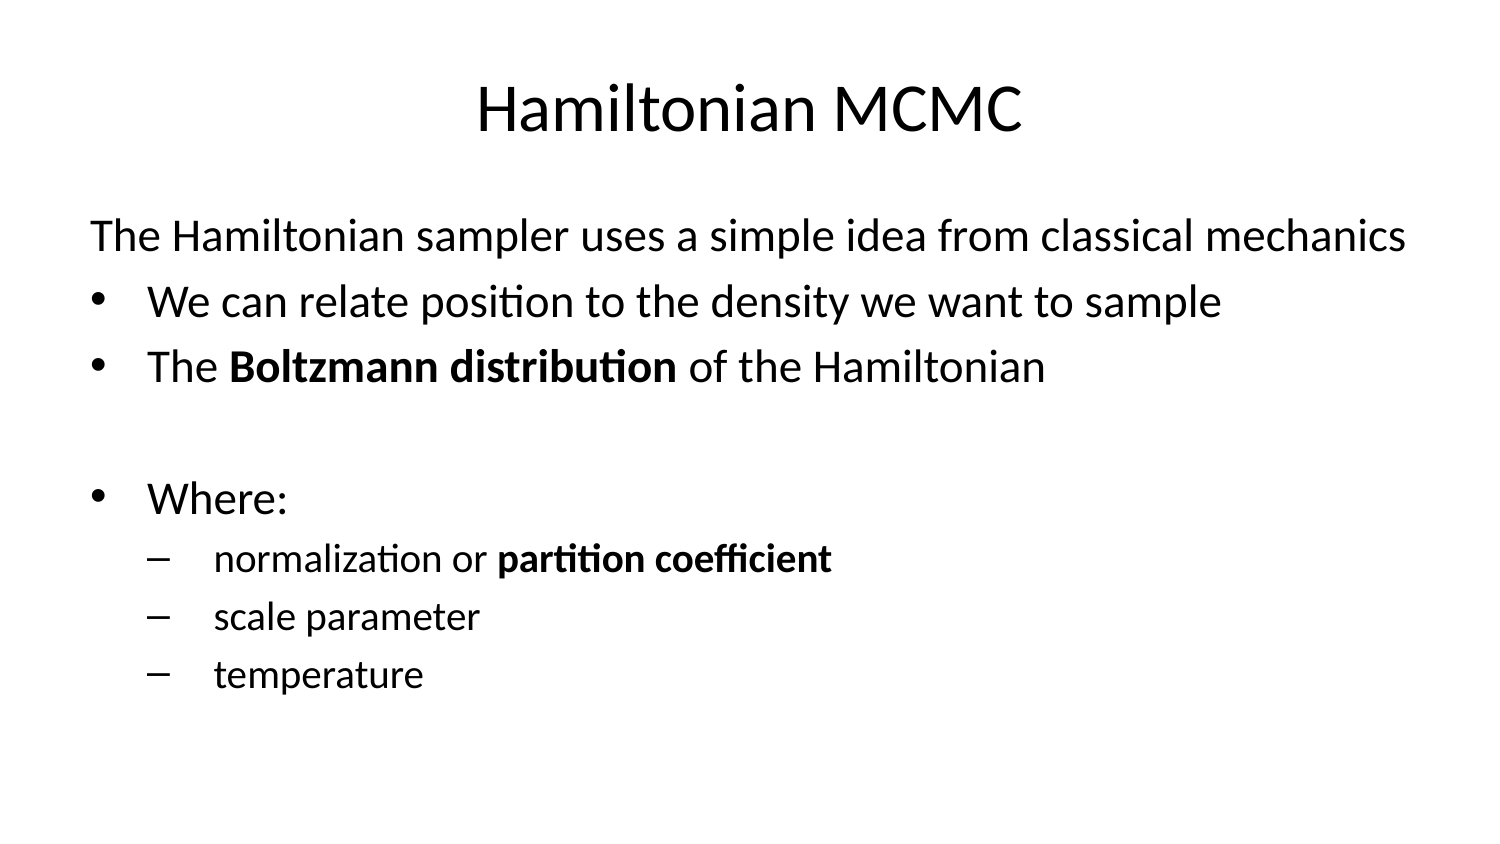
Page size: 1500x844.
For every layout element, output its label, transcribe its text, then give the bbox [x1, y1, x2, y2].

title Hamiltonian MCMC [75, 33, 1425, 175]
